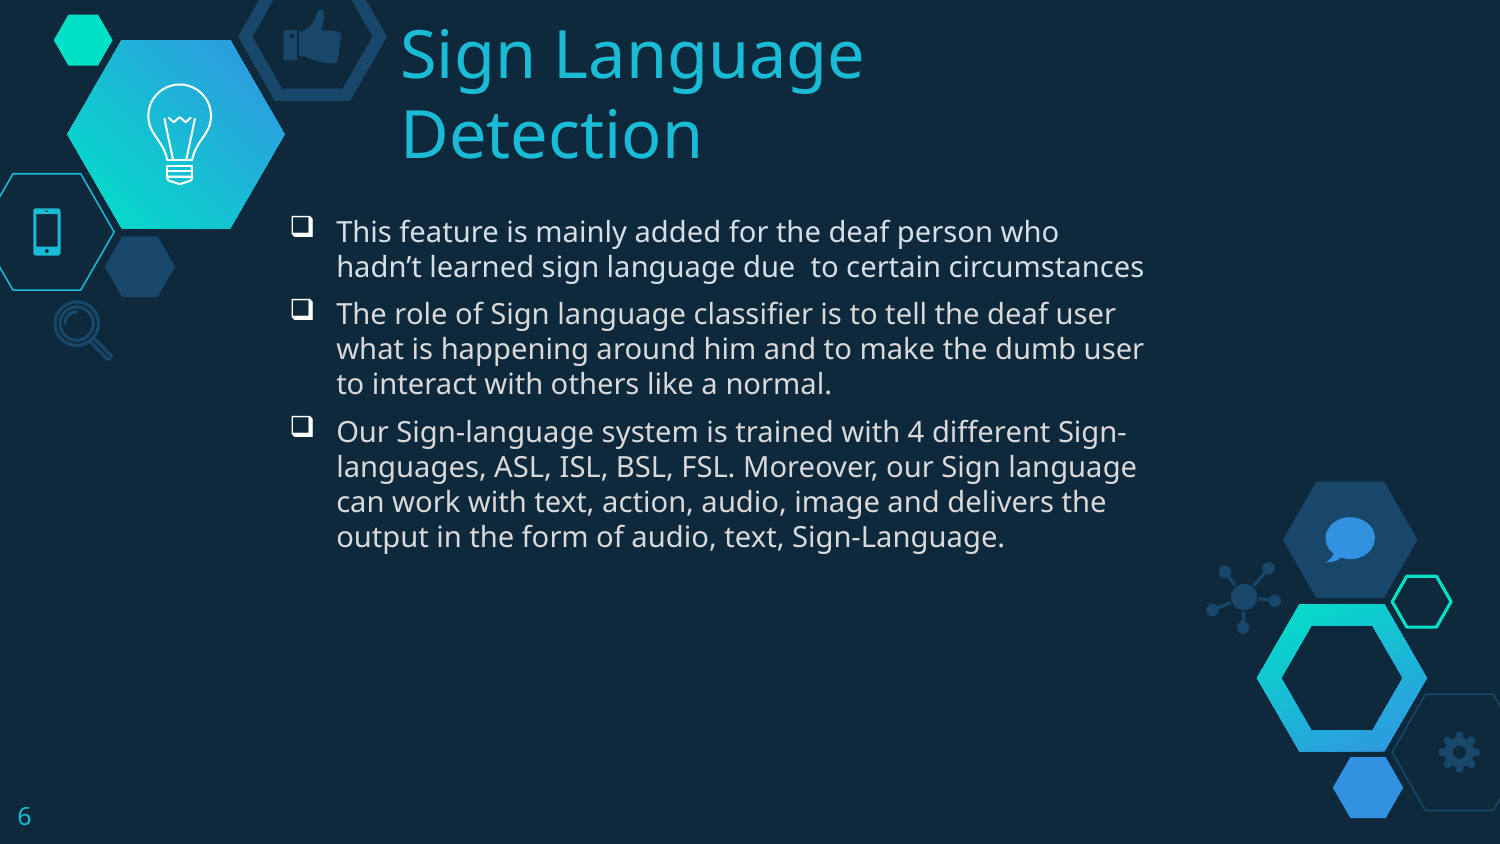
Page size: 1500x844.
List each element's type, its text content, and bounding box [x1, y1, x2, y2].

title Sign Language Detection [385, 73, 1197, 187]
slide_number 6 [2, 785, 93, 844]
list This feature is mainly added for the deaf person who hadn’t learned sign language due to certain circumstances The role of Sign language classifier is to tell the deaf user what is happening around him and to make the dumb user to interact with others like a normal. Our Sign-language system is trained with 4 different Sign-languages, ASL, ISL, BSL, FSL. Moreover, our Sign language can work with text, action, audio, image and delivers the output in the form of audio, text, Sign-Language. [274, 198, 1162, 745]
